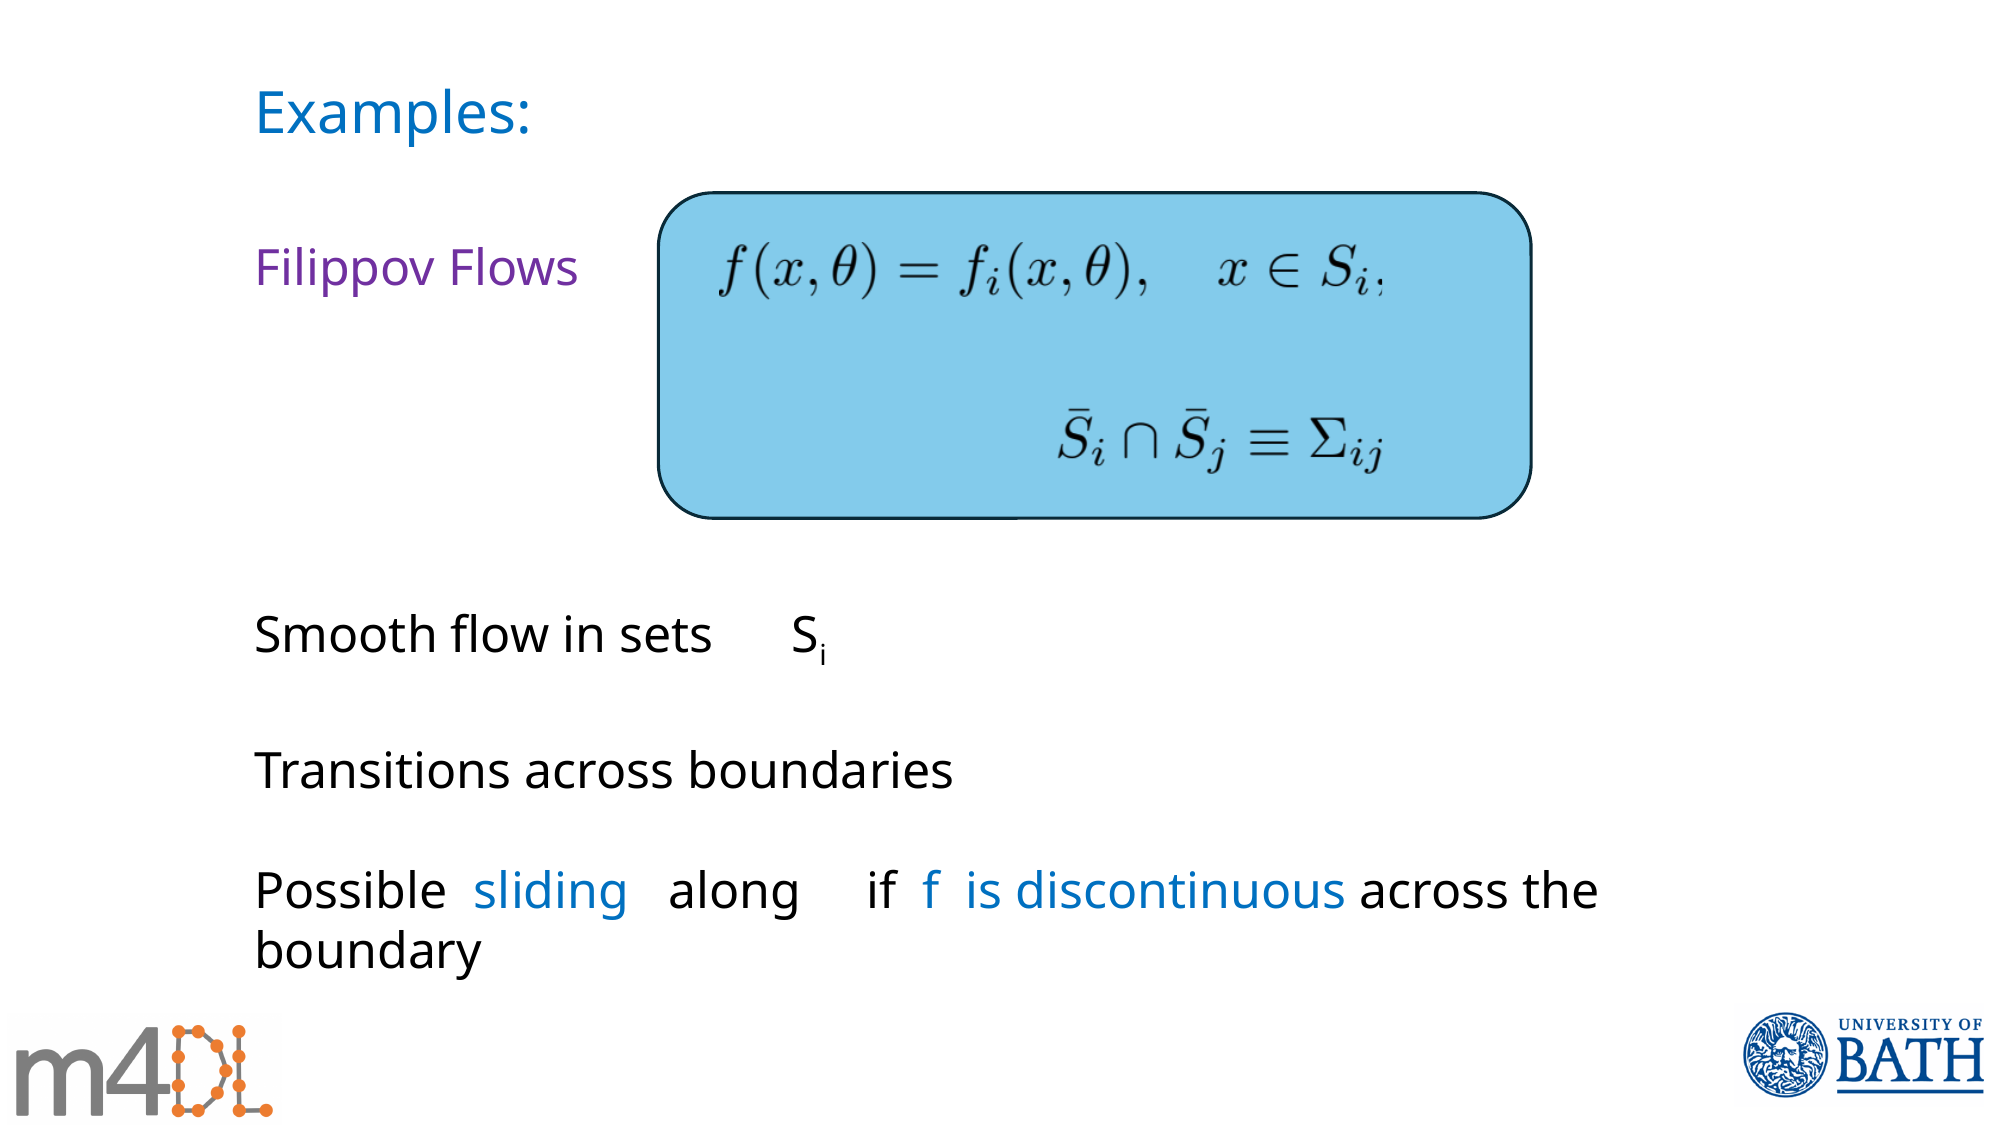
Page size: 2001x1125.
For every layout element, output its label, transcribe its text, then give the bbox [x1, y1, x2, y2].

text_box [656, 198, 1533, 520]
picture [1720, 957, 1997, 1125]
picture [6, 1012, 283, 1125]
picture [718, 241, 1383, 474]
text_box Examples: Filippov Flows [239, 68, 1504, 438]
